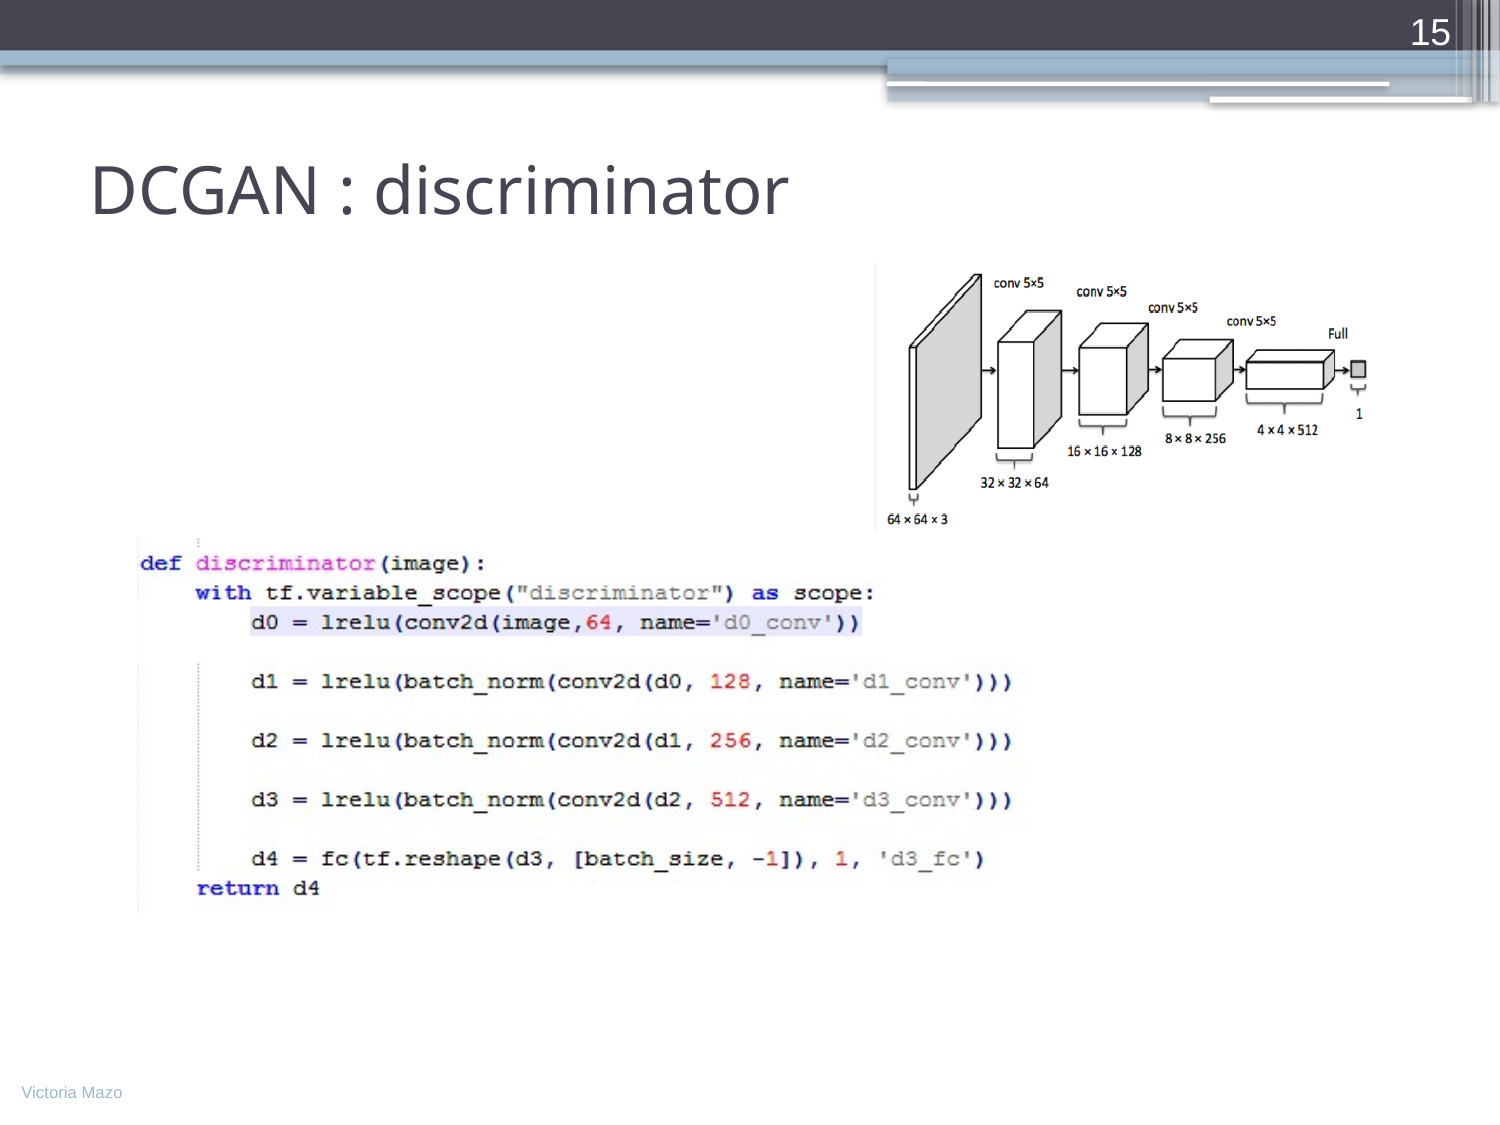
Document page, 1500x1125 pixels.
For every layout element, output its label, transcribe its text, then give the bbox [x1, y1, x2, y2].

text_box Victoria Mazo [0, 1074, 138, 1125]
text_box DCGAN : discriminator [75, 99, 1463, 275]
picture [874, 262, 1376, 532]
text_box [137, 537, 1226, 913]
slide_number 15 [1341, 0, 1466, 61]
